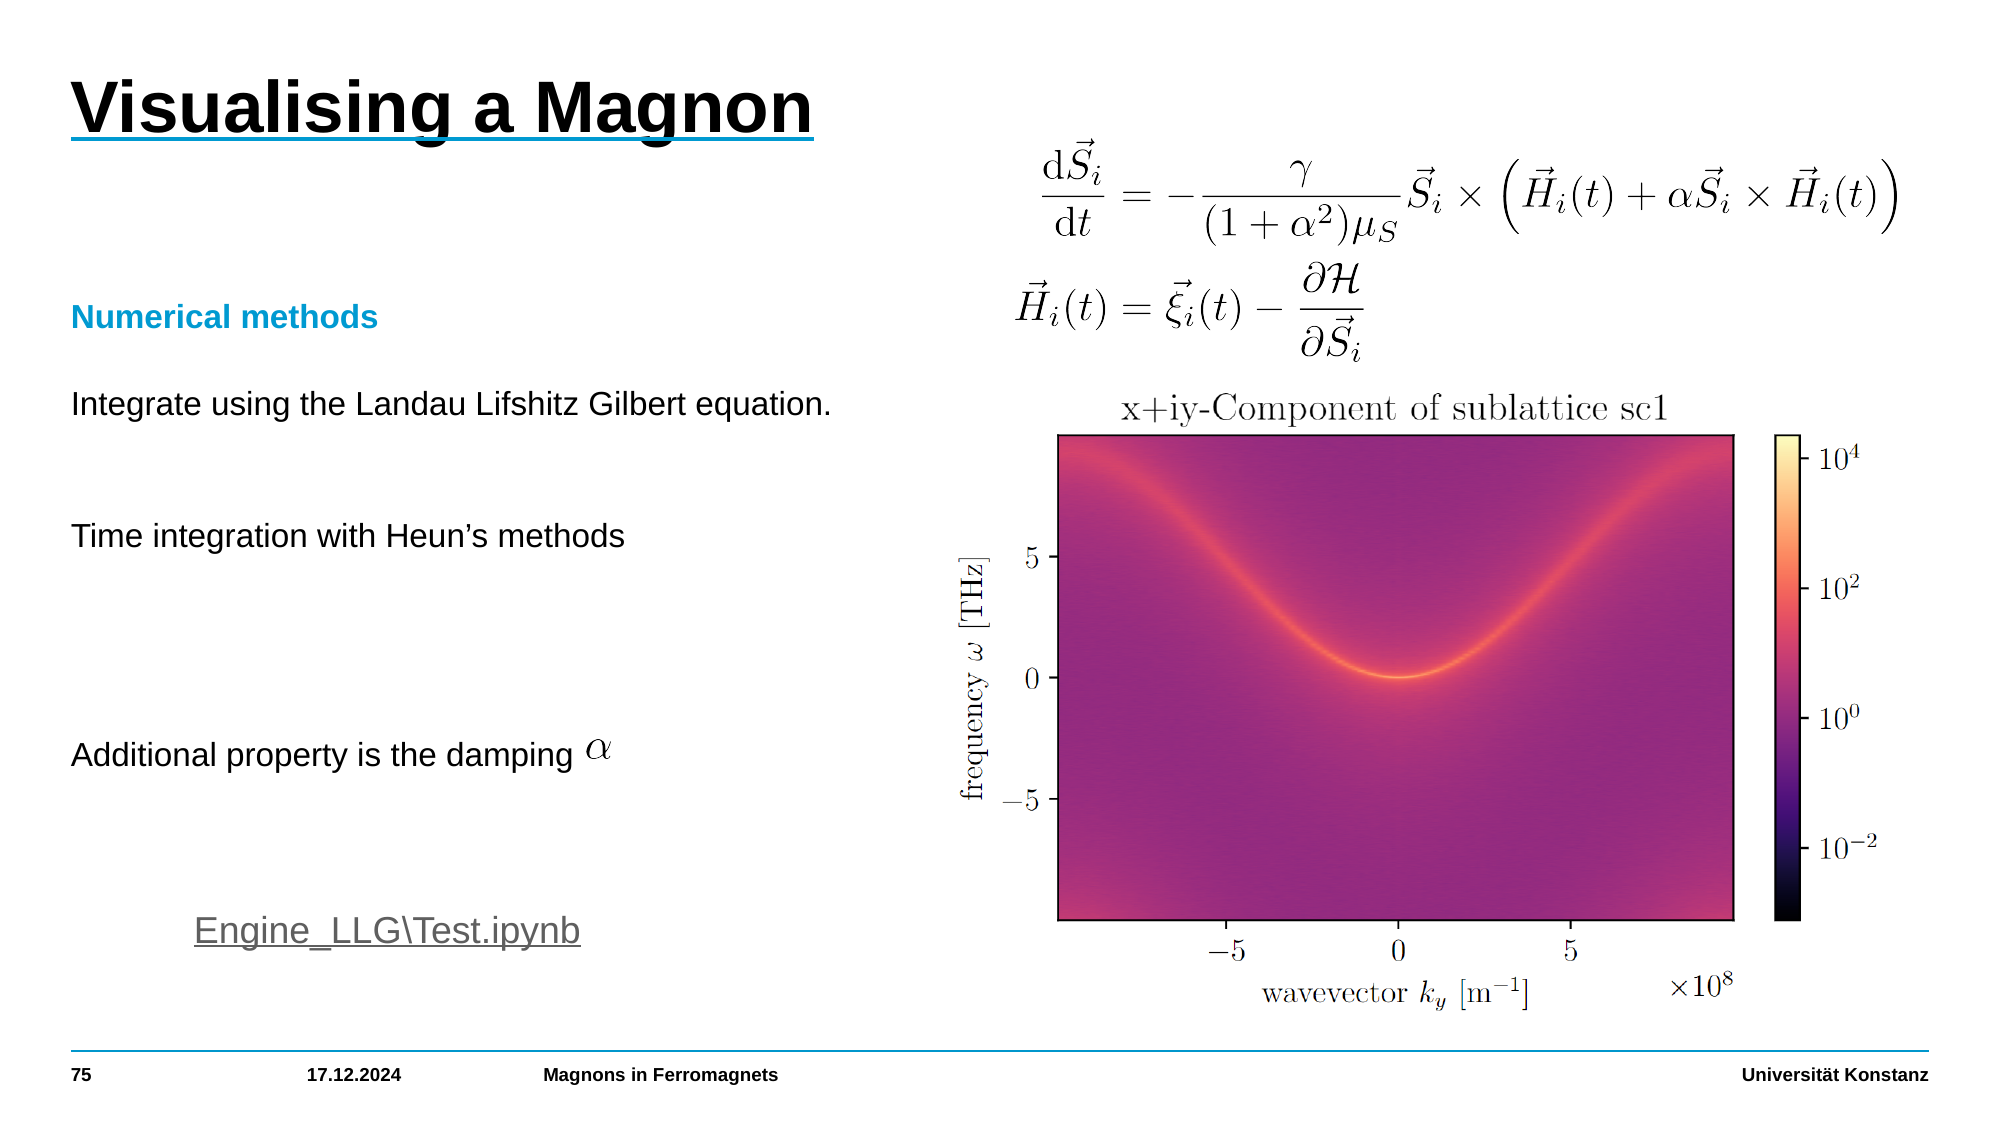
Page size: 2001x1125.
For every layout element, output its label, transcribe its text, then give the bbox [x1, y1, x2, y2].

slide_number 75 [70, 1058, 276, 1094]
footer Magnons in Ferromagnets [543, 1058, 1489, 1094]
list Numerical methods Integrate using the Landau Lifshitz Gilbert equation. Time integration with Heun’s methods Additional property is the damping [70, 290, 985, 964]
title Visualising a Magnon [70, 66, 1457, 268]
text_box Engine_LLG\Test.ipynb [179, 898, 596, 958]
picture [586, 739, 611, 759]
picture [952, 385, 1884, 1017]
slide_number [306, 1058, 512, 1094]
picture [1015, 138, 1897, 363]
